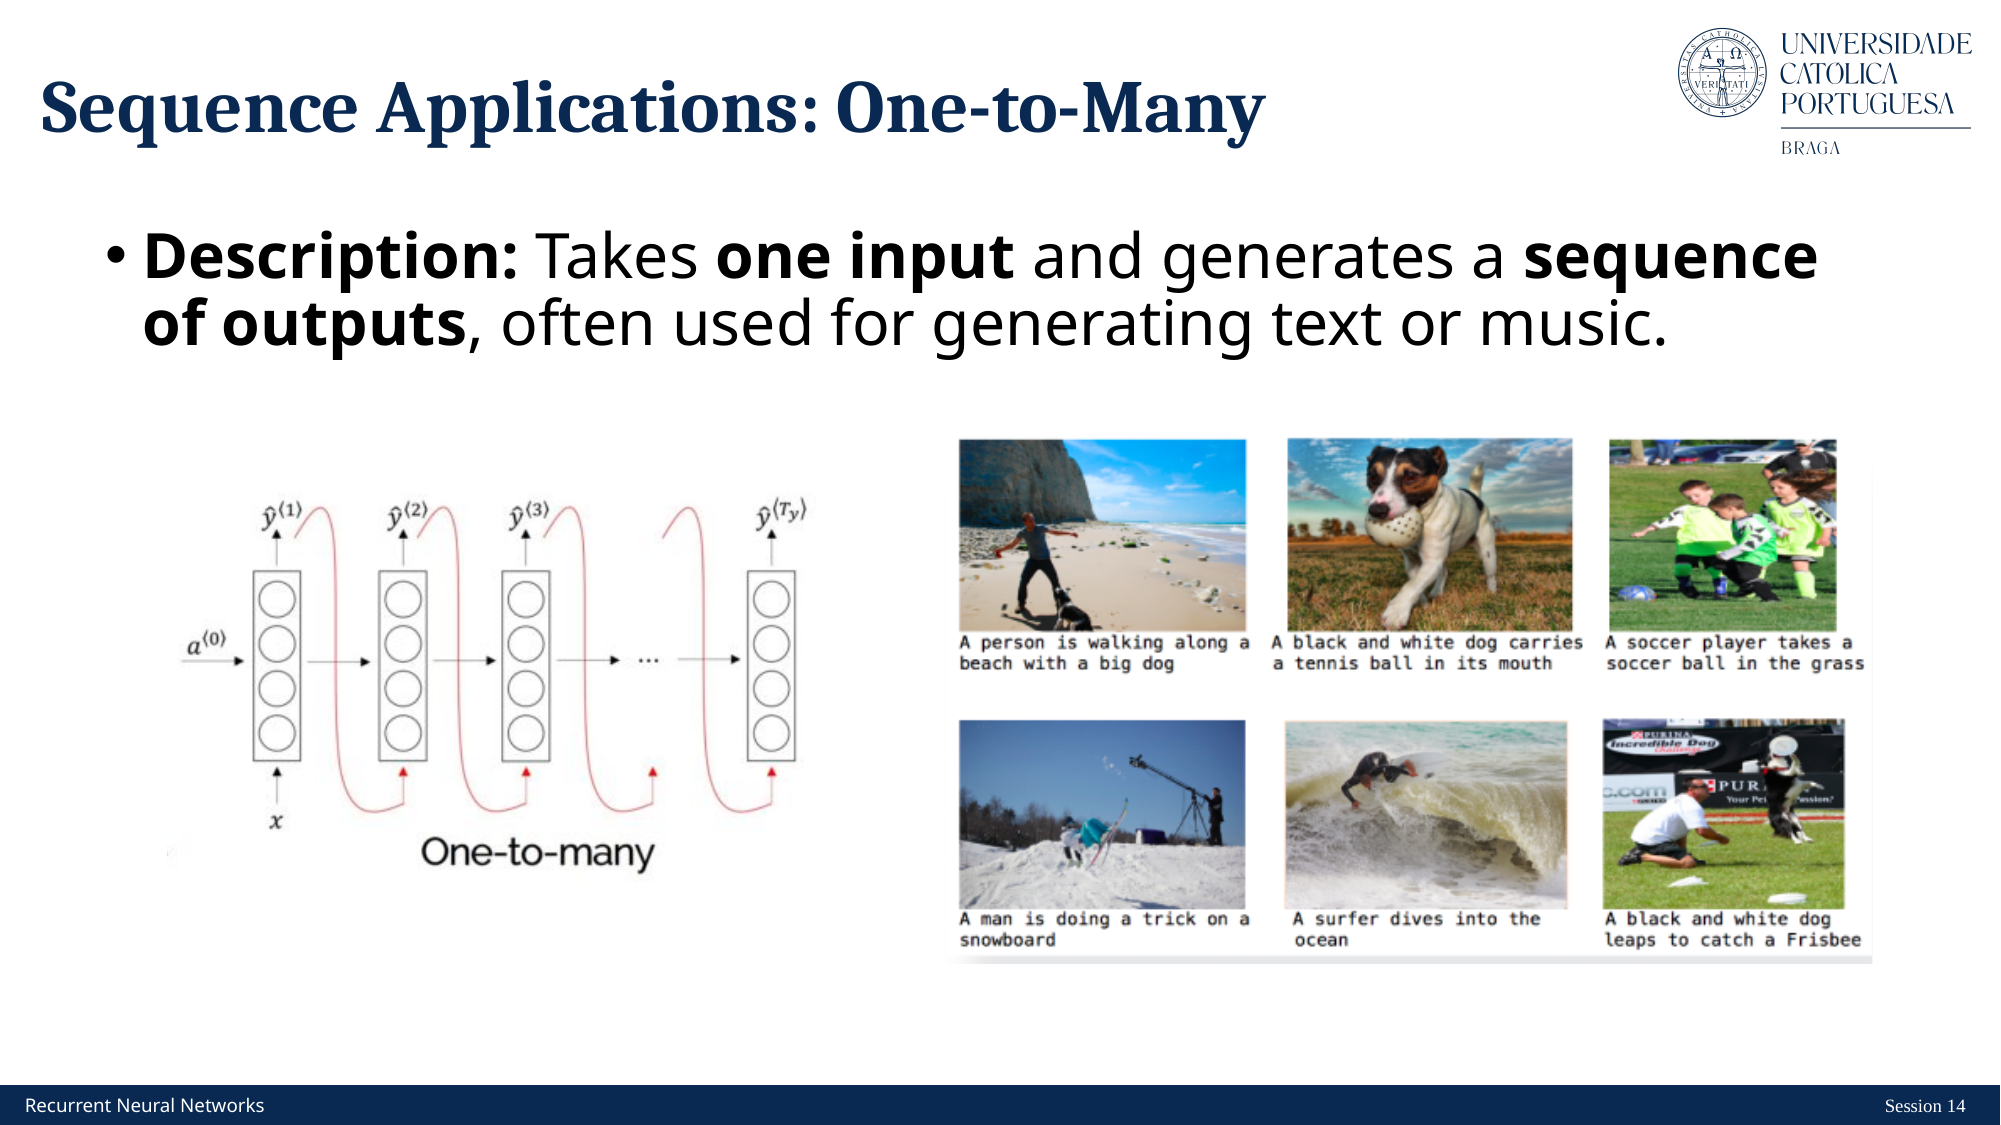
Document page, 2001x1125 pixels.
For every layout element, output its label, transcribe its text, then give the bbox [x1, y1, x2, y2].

title Sequence Applications: One-to-Many [27, 0, 1753, 218]
picture [166, 480, 834, 890]
text_box [0, 1085, 2000, 1125]
text_box Recurrent Neural Networks [9, 1086, 1126, 1125]
list Description: Takes one input and generates a sequence of outputs, often used for generating text or music. [89, 216, 1895, 1075]
text_box Session 14 [1126, 1086, 1981, 1125]
picture [931, 408, 1873, 964]
picture [1672, 18, 1982, 163]
